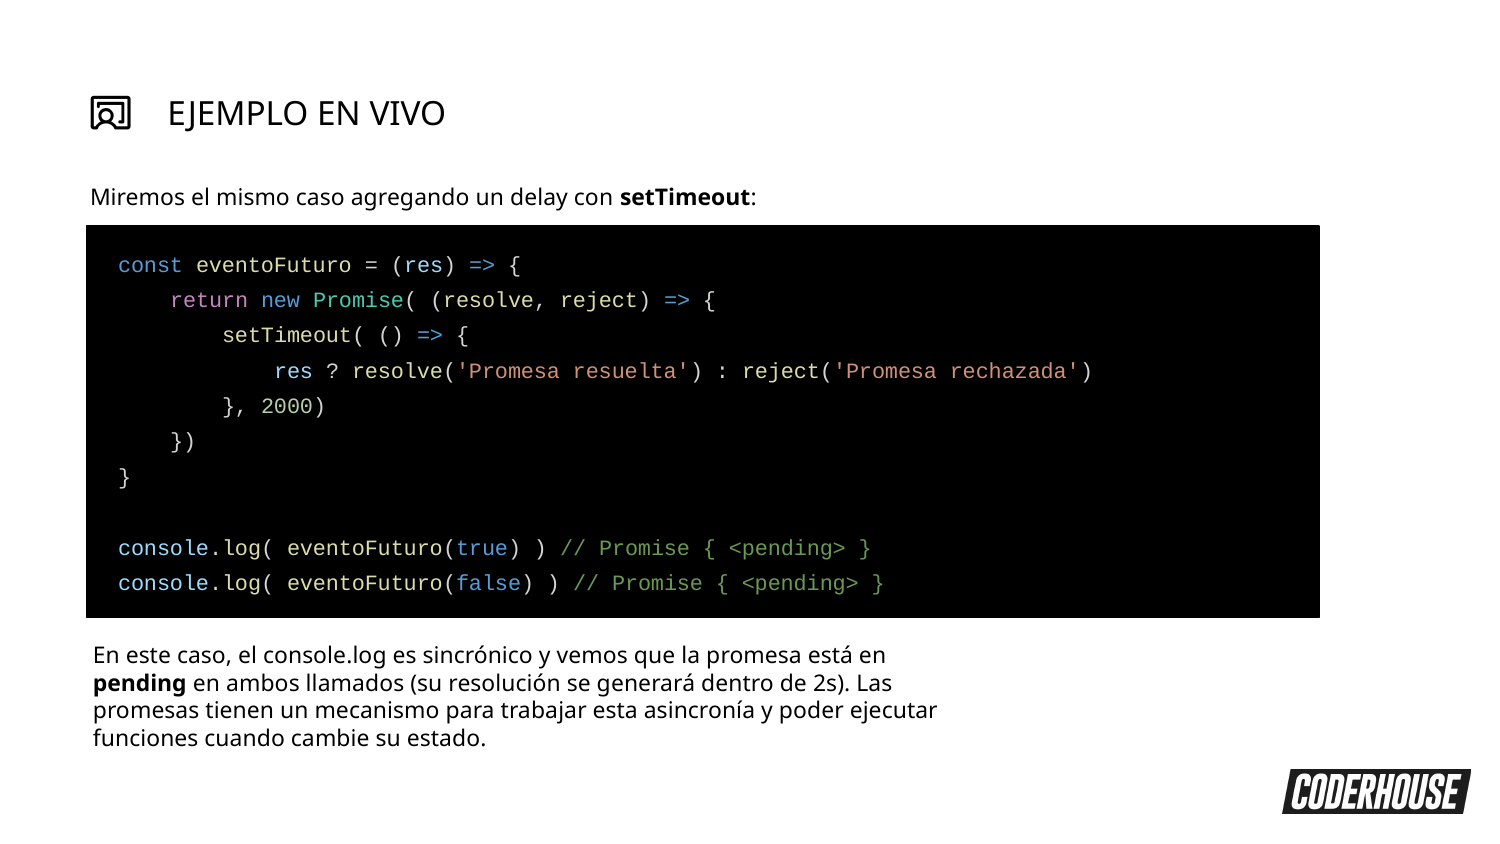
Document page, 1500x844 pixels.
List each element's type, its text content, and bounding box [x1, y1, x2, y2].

text_box Miremos el mismo caso agregando un delay con setTimeout: [75, 168, 1181, 224]
picture [1281, 769, 1471, 814]
text_box En este caso, el console.log es sincrónico y vemos que la promesa está en pending en ambos llamados (su resolución se generará dentro de 2s). Las promesas tienen un mecanismo para trabajar esta asincronía y poder ejecutar funciones cuando cambie su estado. [78, 625, 1000, 766]
text_box const eventoFuturo = (res) => { return new Promise( (resolve, reject) => { setTimeout( () => { res ? resolve('Promesa resuelta') : reject('Promesa rechazada') }, 2000) }) } console.log( eventoFuturo(true) ) // Promise { <pending> } console.log( eventoFuturo(false) ) // Promise { <pending> } [103, 226, 1308, 610]
text_box EJEMPLO EN VIVO [152, 76, 632, 147]
picture [86, 87, 135, 137]
text_box [74, 76, 146, 133]
text_box [86, 226, 1319, 618]
